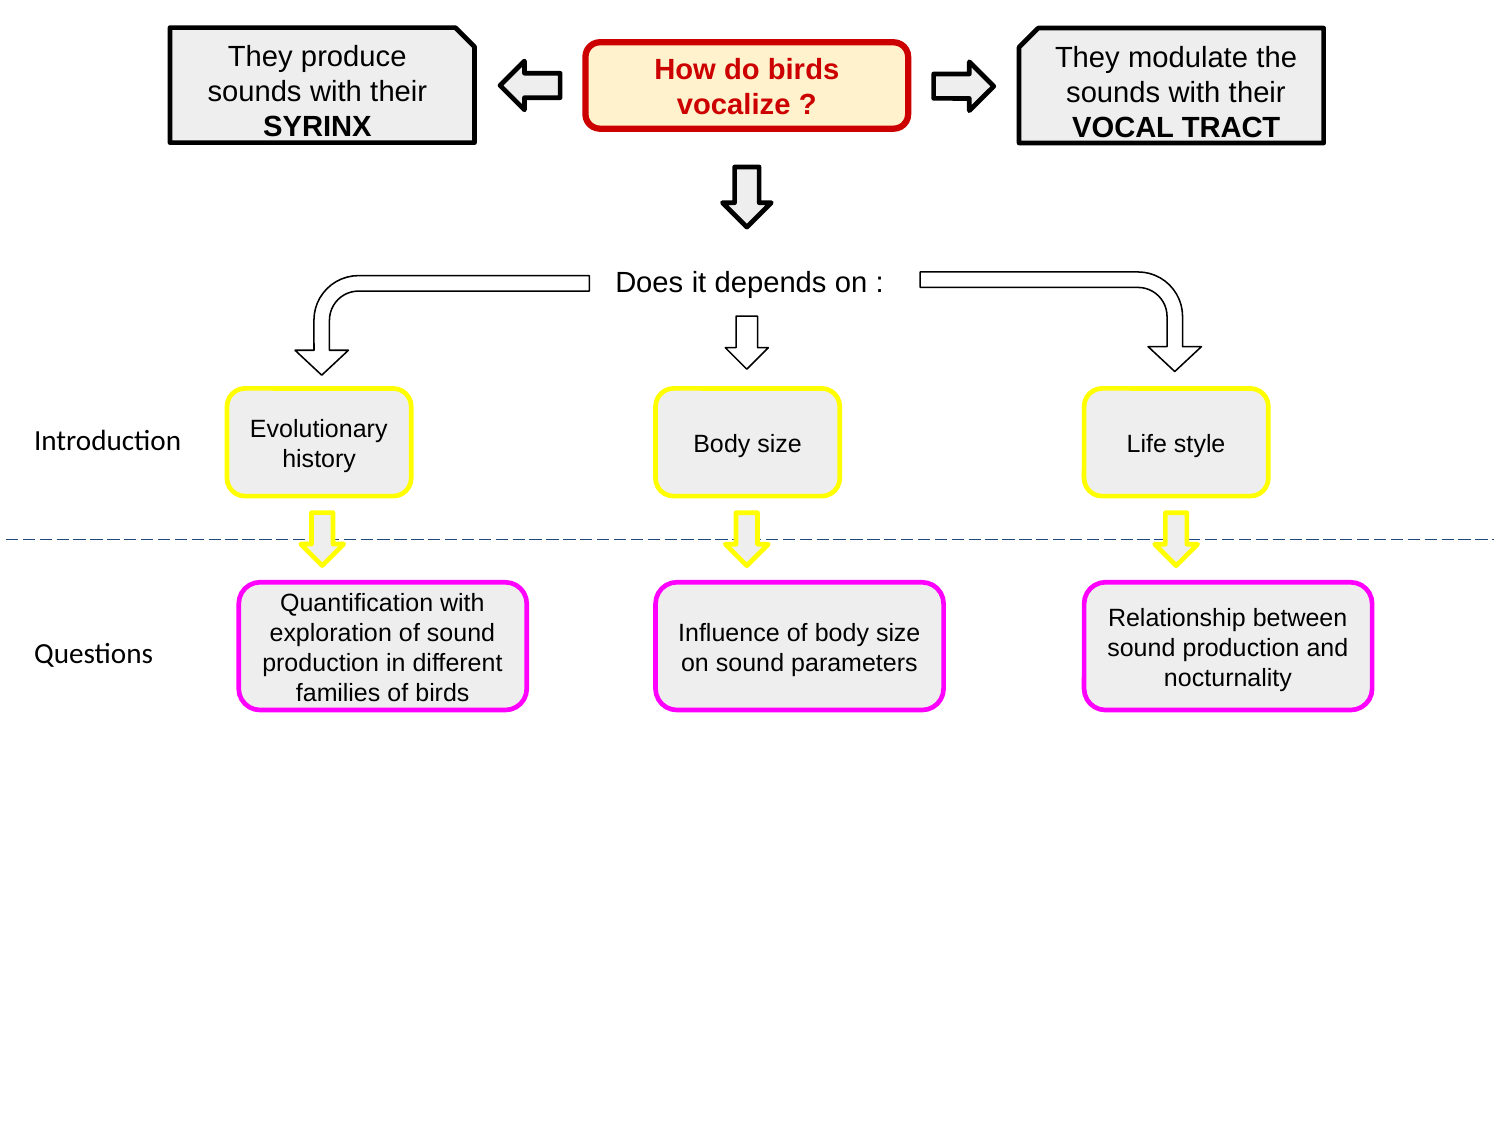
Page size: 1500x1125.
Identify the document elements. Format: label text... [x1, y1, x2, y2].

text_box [655, 512, 944, 711]
text_box [295, 275, 590, 376]
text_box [238, 512, 527, 711]
text_box Body size [655, 388, 840, 497]
text_box Life style [1084, 388, 1269, 497]
text_box [933, 61, 994, 111]
text_box [920, 271, 1202, 372]
text_box [722, 166, 772, 228]
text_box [1083, 512, 1373, 711]
text_box They produce sounds with their SYRINX [169, 27, 475, 143]
text_box How do birds vocalize ? [585, 42, 909, 129]
text_box Does it depends on : [569, 247, 931, 297]
text_box [500, 61, 561, 110]
text_box Evolutionary history [226, 388, 412, 497]
text_box [725, 316, 769, 370]
text_box Questions [19, 602, 200, 701]
text_box Introduction [19, 389, 200, 489]
text_box They modulate the sounds with their VOCAL TRACT [1019, 28, 1324, 144]
